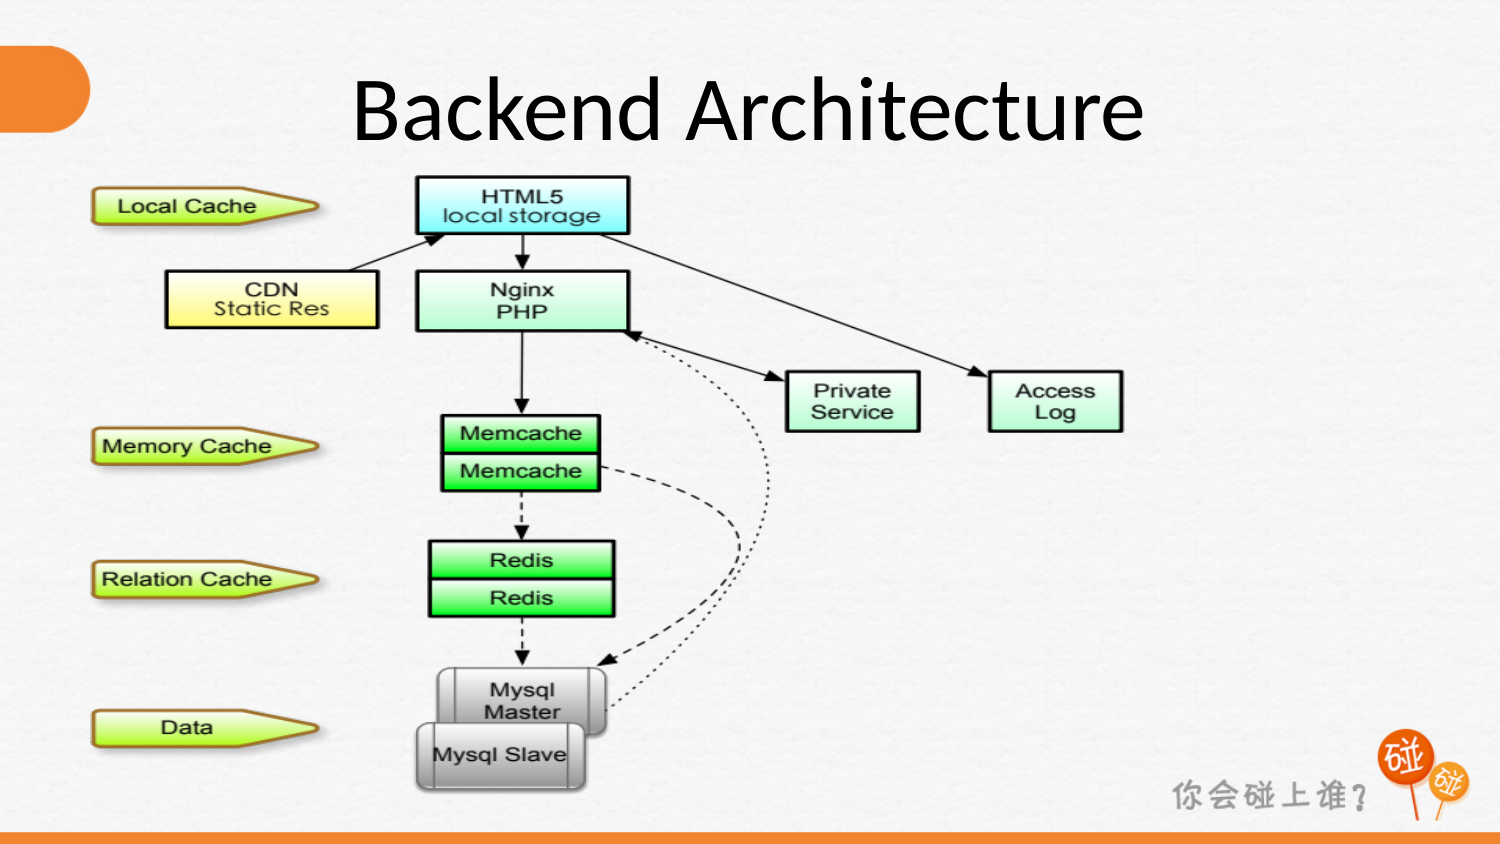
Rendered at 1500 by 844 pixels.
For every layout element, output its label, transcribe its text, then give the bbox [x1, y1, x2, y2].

picture [0, 0, 1500, 844]
title Backend Architecture [75, 33, 1425, 175]
